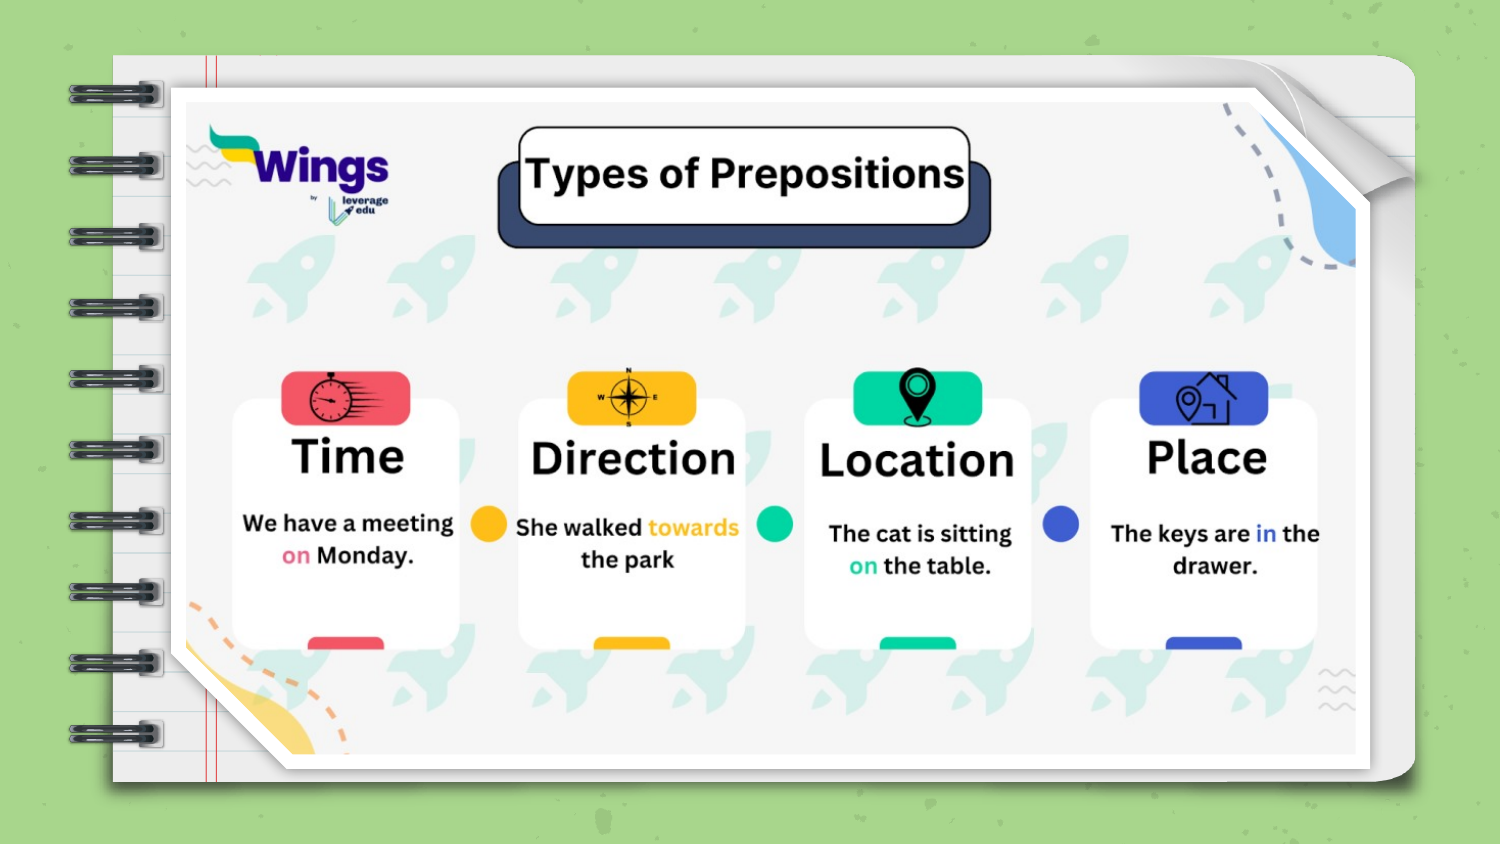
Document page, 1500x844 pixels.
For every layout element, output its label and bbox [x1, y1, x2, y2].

picture [63, 22, 1437, 822]
